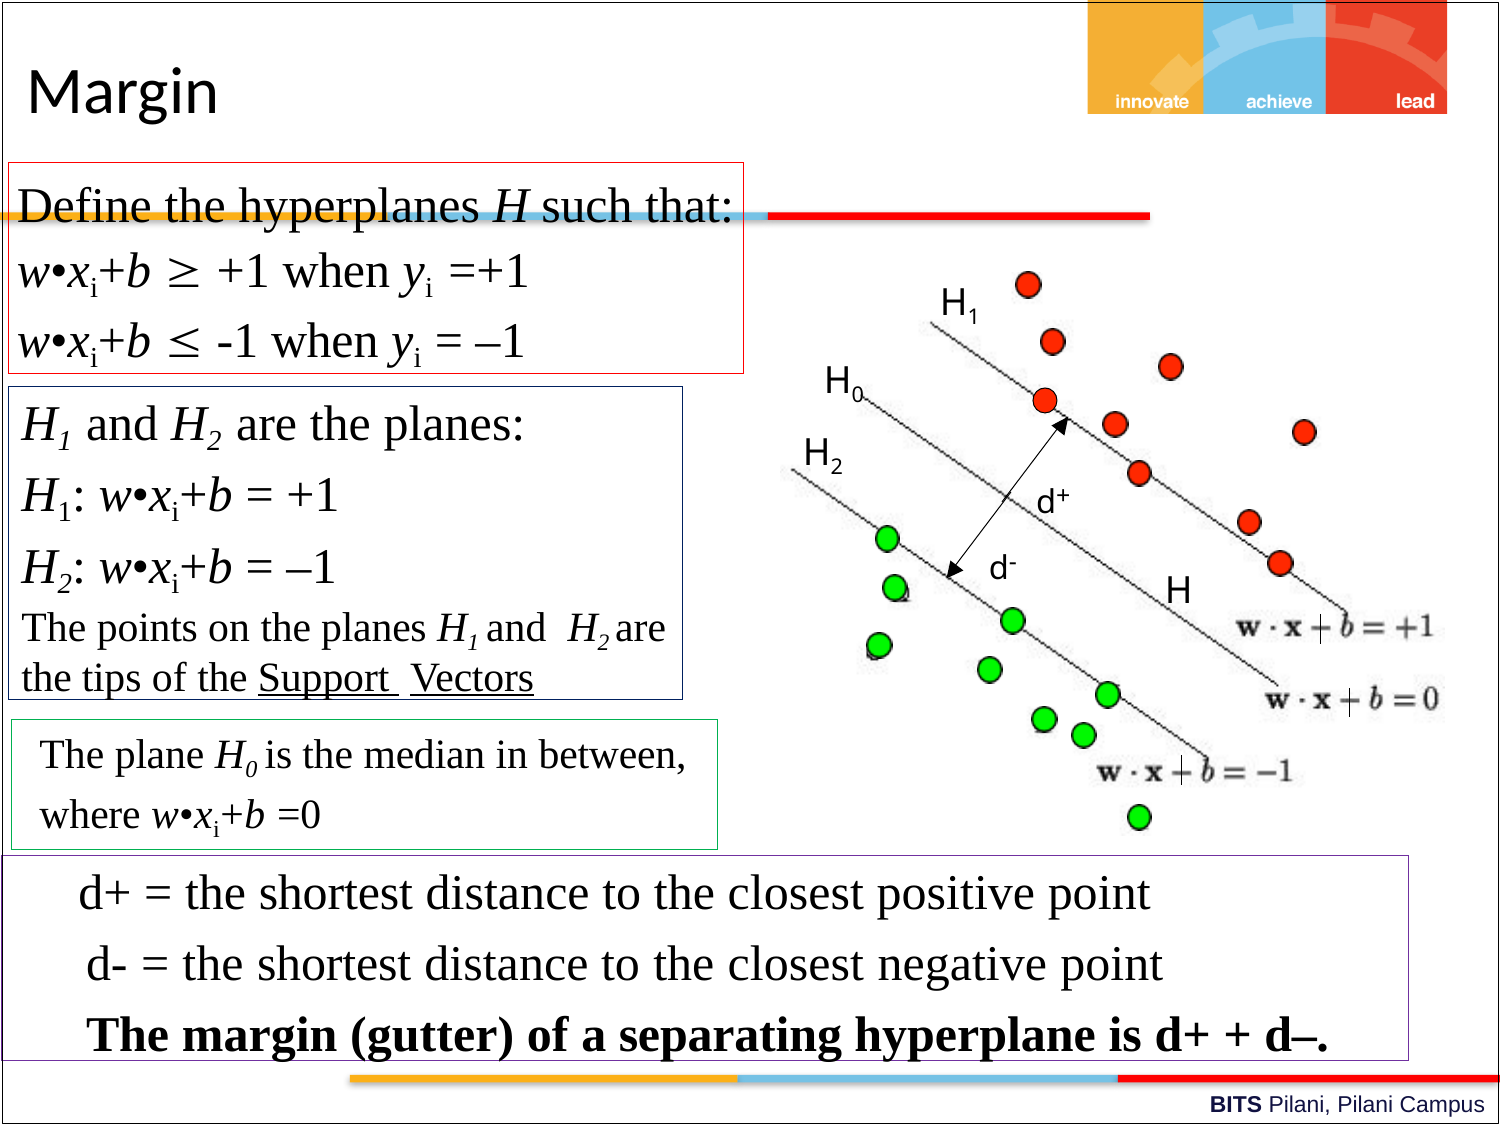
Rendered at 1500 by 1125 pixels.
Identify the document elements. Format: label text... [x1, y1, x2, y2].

text_box [2, 2, 1498, 1123]
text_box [780, 271, 1445, 837]
text_box The plane H0 is the median in between, where w•xi+b =0 [11, 719, 718, 850]
title Margin [11, 17, 1016, 157]
